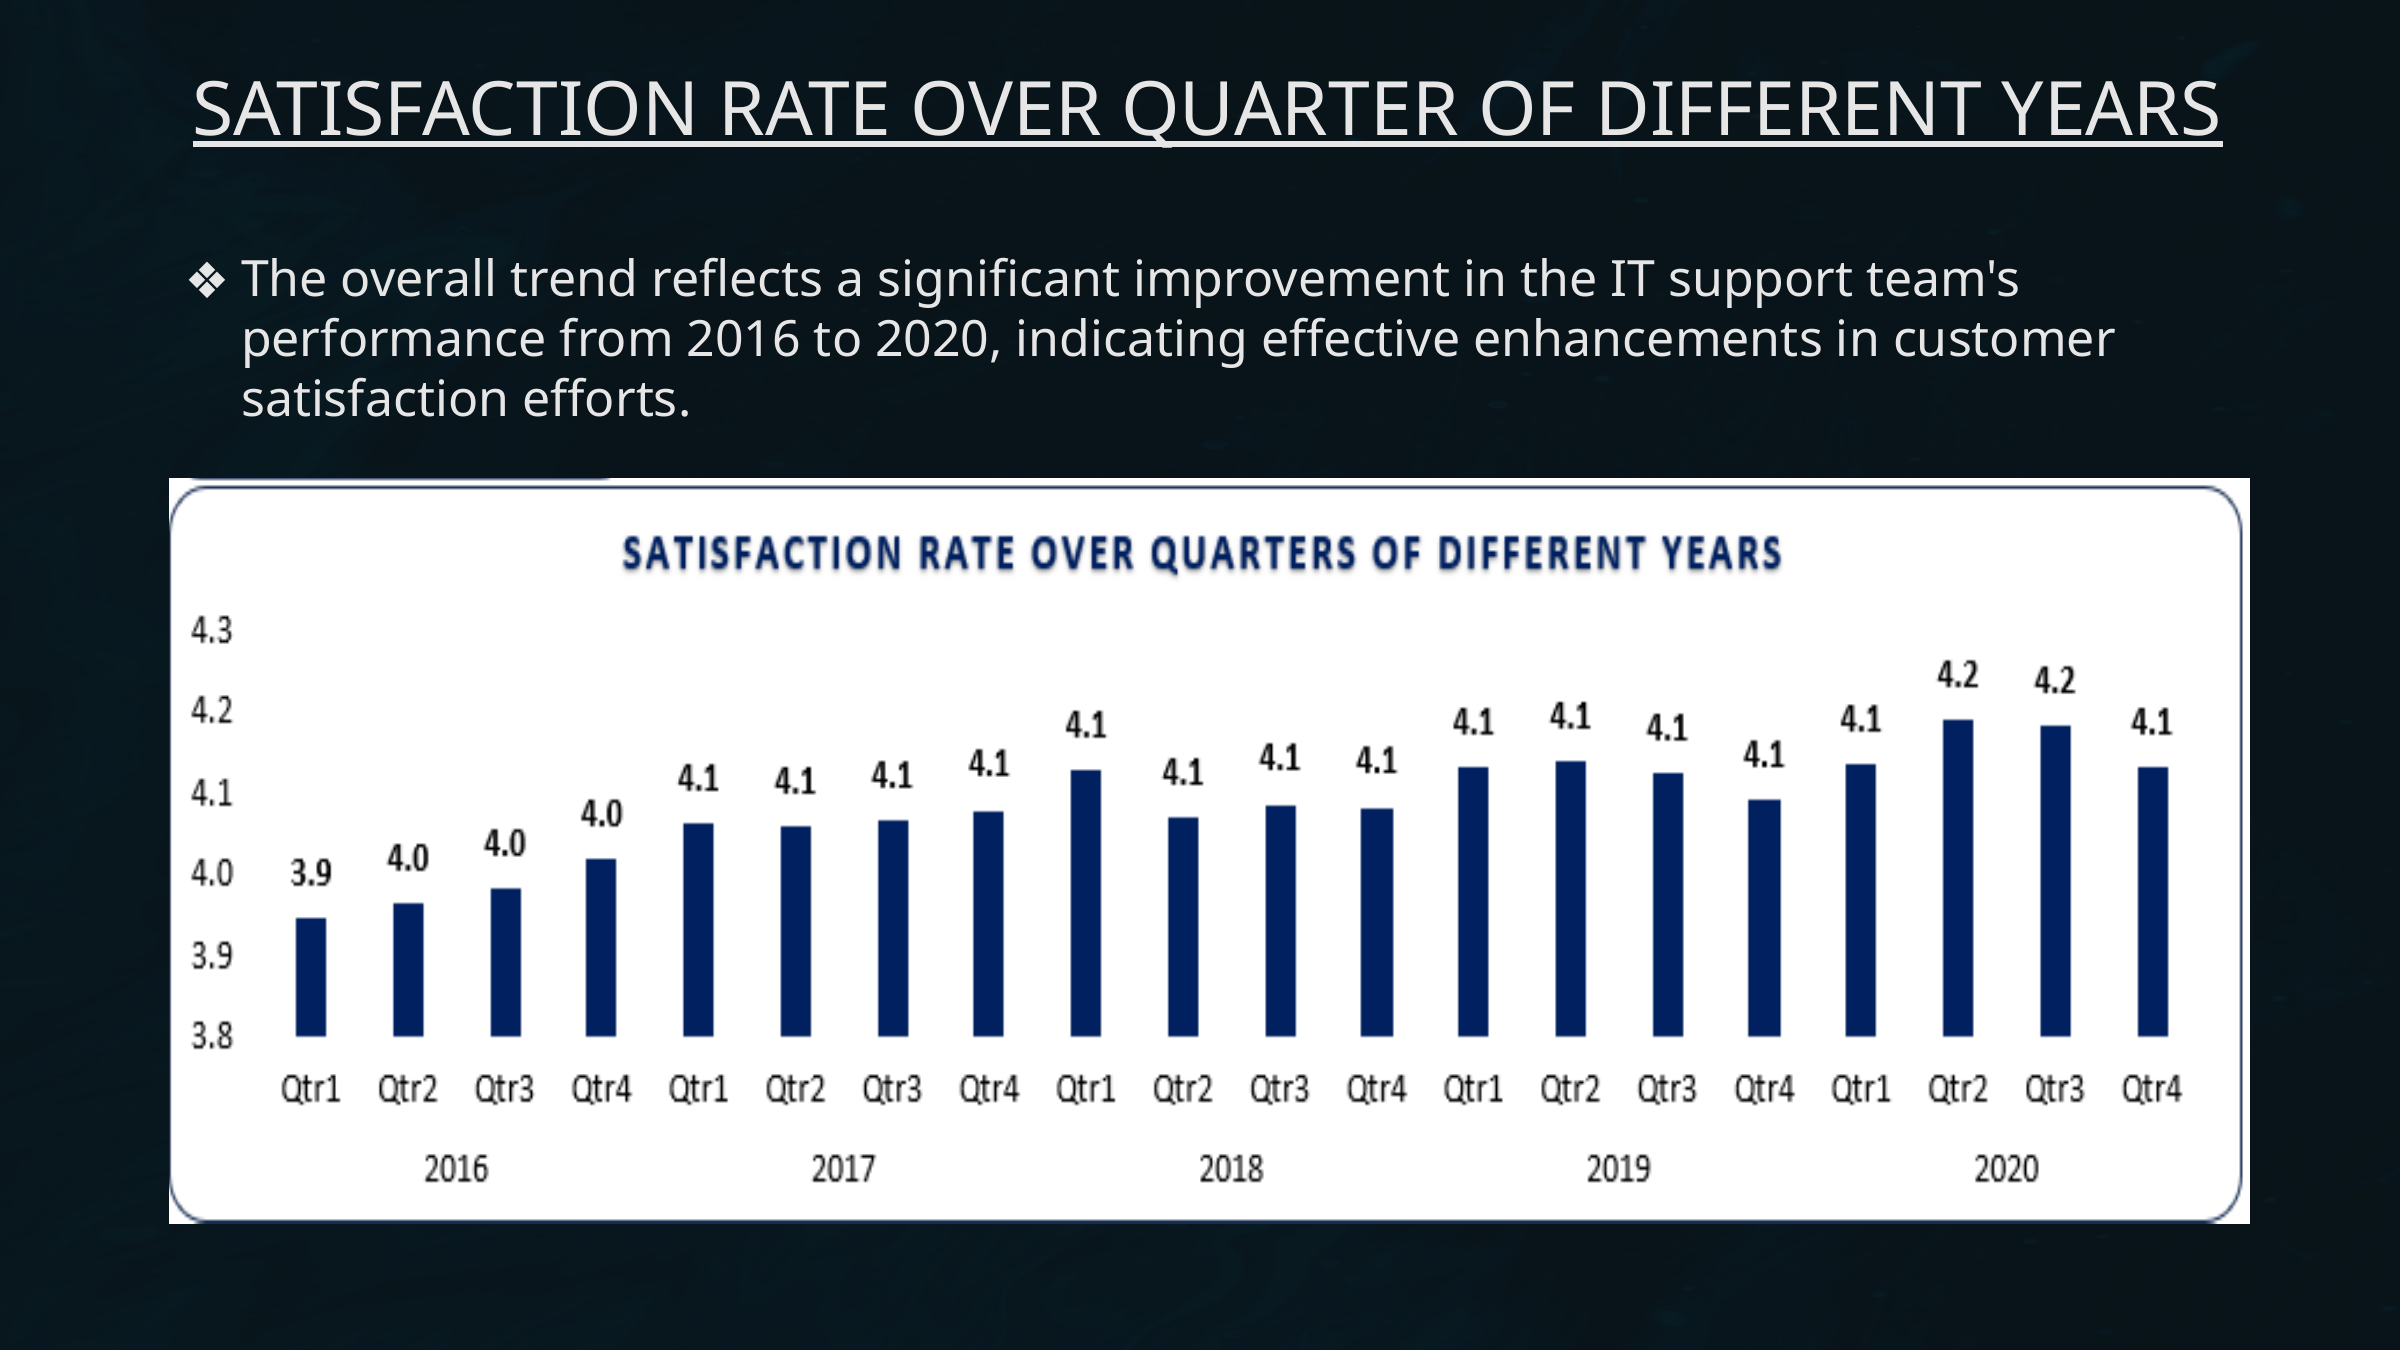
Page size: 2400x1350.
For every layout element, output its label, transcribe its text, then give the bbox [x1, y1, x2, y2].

text_box The overall trend reflects a significant improvement in the IT support team's performance from 2016 to 2020, indicating effective enhancements in customer satisfaction efforts. [169, 238, 2250, 477]
text_box SATISFACTION RATE OVER QUARTER OF DIFFERENT YEARS [49, 53, 2367, 159]
picture [169, 477, 2251, 1224]
